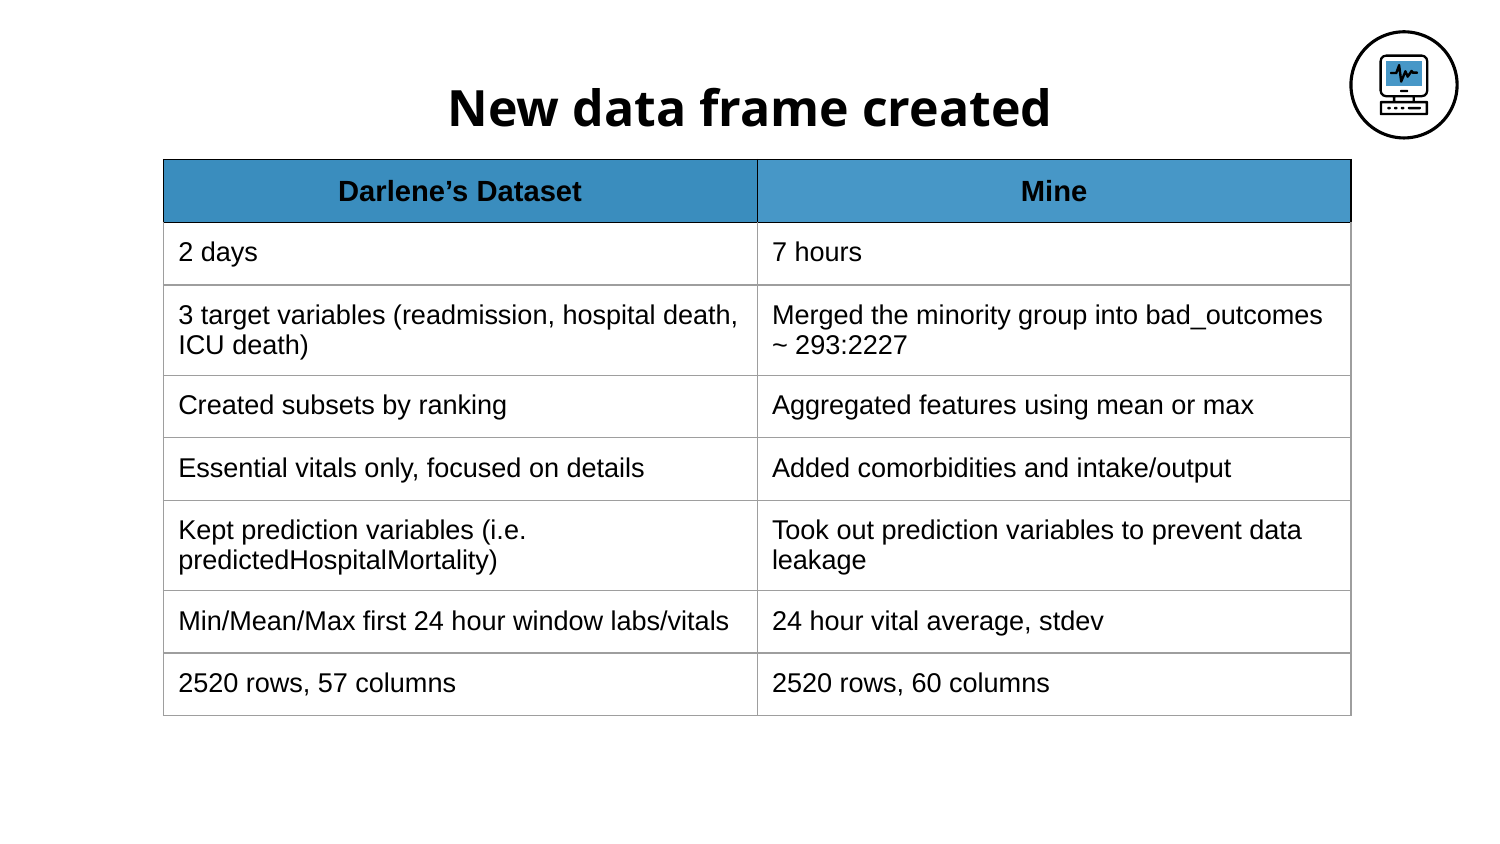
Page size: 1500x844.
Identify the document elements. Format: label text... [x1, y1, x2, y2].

table_cell 2 days [164, 223, 757, 284]
text_box [1350, 31, 1458, 138]
table_cell Added comorbidities and intake/output [758, 438, 1350, 500]
table_cell Kept prediction variables (i.e. predictedHospitalMortality) [164, 501, 757, 590]
table_cell Created subsets by ranking [164, 376, 757, 437]
table_cell 3 target variables (readmission, hospital death, ICU death) [164, 286, 757, 375]
table_cell Took out prediction variables to prevent data leakage [758, 501, 1350, 590]
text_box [1379, 54, 1429, 116]
title New data frame created [74, 61, 1426, 154]
table_header Mine [758, 160, 1350, 222]
table_cell 2520 rows, 57 columns [164, 654, 757, 715]
table_cell 2520 rows, 60 columns [758, 654, 1350, 715]
table_cell 7 hours [758, 223, 1350, 284]
table_cell Merged the minority group into bad_outcomes ~ 293:2227 [758, 286, 1350, 375]
table_cell Min/Mean/Max first 24 hour window labs/vitals [164, 591, 757, 652]
table_header Darlene’s Dataset [164, 160, 757, 222]
table_cell Essential vitals only, focused on details [164, 438, 757, 500]
table_cell Aggregated features using mean or max [758, 376, 1350, 437]
table_cell 24 hour vital average, stdev [758, 591, 1350, 652]
